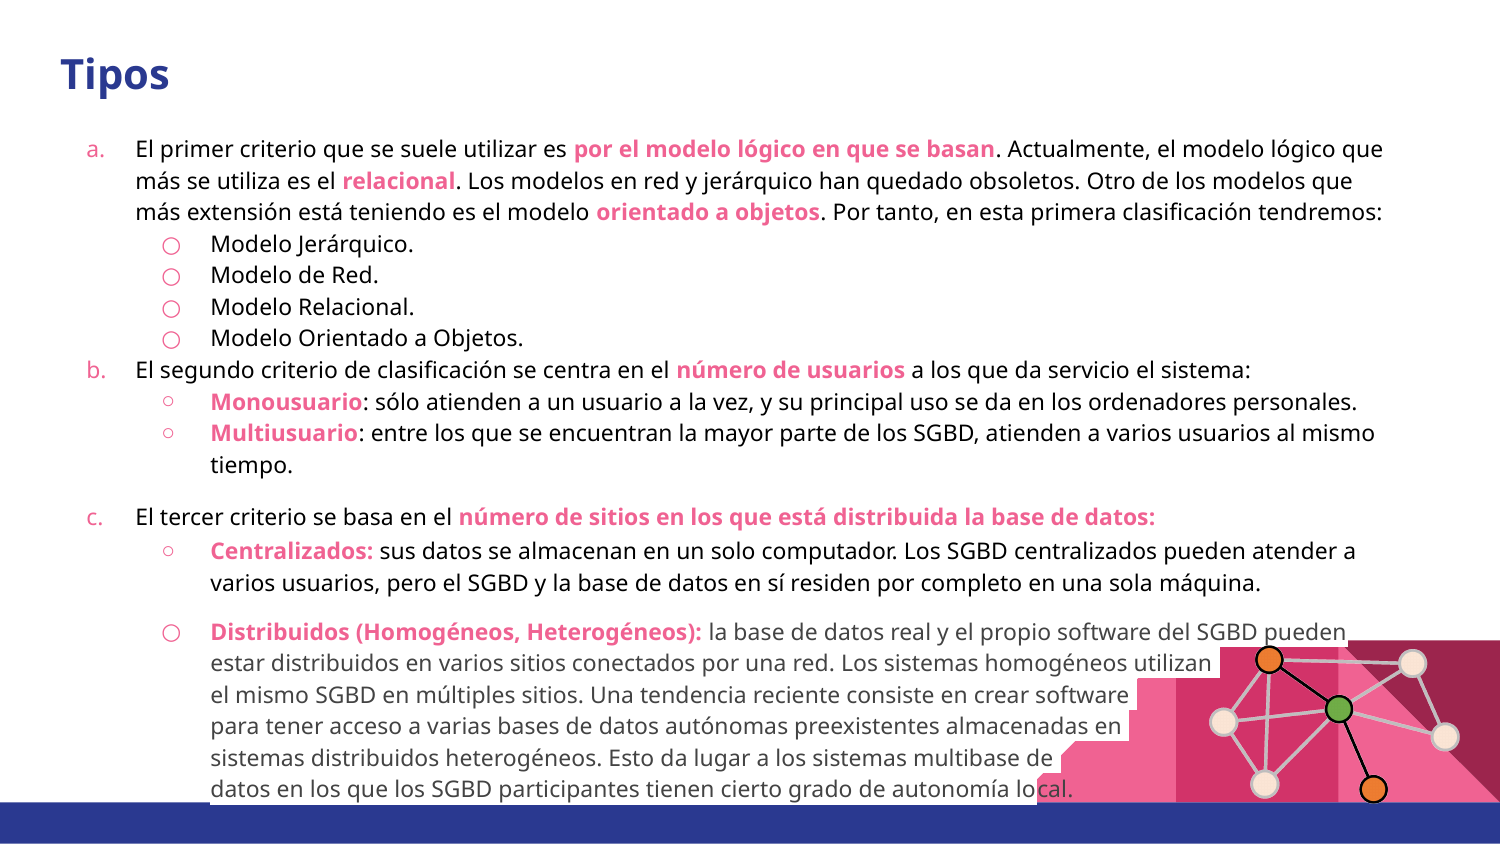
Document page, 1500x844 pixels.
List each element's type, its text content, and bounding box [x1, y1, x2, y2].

picture [1209, 645, 1461, 804]
list Tipos El primer criterio que se suele utilizar es por el modelo lógico en que se basan. Actualmente, el modelo lógico que más se utiliza es el relacional. Los modelos en red y jerárquico han quedado obsoletos. Otro de los modelos que más extensión está teniendo es el modelo orientado a objetos. Por tanto, en esta primera clasificación tendremos: Modelo Jerárquico. Modelo de Red. Modelo Relacional. Modelo Orientado a Objetos. El segundo criterio de clasificación se centra en el número de usuarios a los que da servicio el sistema: Monousuario: sólo atienden a un usuario a la vez, y su principal uso se da en los ordenadores personales. Multiusuario: entre los que se encuentran la mayor parte de los SGBD, atienden a varios usuarios al mismo tiempo. El tercer criterio se basa en el número de sitios en los que está distribuida la base de datos: Centralizados: sus datos se almacenan en un solo computador. Los SGBD centralizados pueden atender a varios usuarios, pero el SGBD y la base de datos en sí residen por completo en una sola máquina. Distribuidos (Homogéneos, Heterogéneos): la base de datos real y el propio software del SGBD pueden estar distribuidos en varios sitios conectados por una red. Los sistemas homogéneos utilizan el mismo SGBD en múltiples sitios. Una tendencia reciente consiste en crear software para tener acceso a varias bases de datos autónomas preexistentes almacenadas en sistemas distribuidos heterogéneos. Esto da lugar a los sistemas multibase de datos en los que los SGBD participantes tienen cierto grado de autonomía local. [45, 32, 1404, 844]
